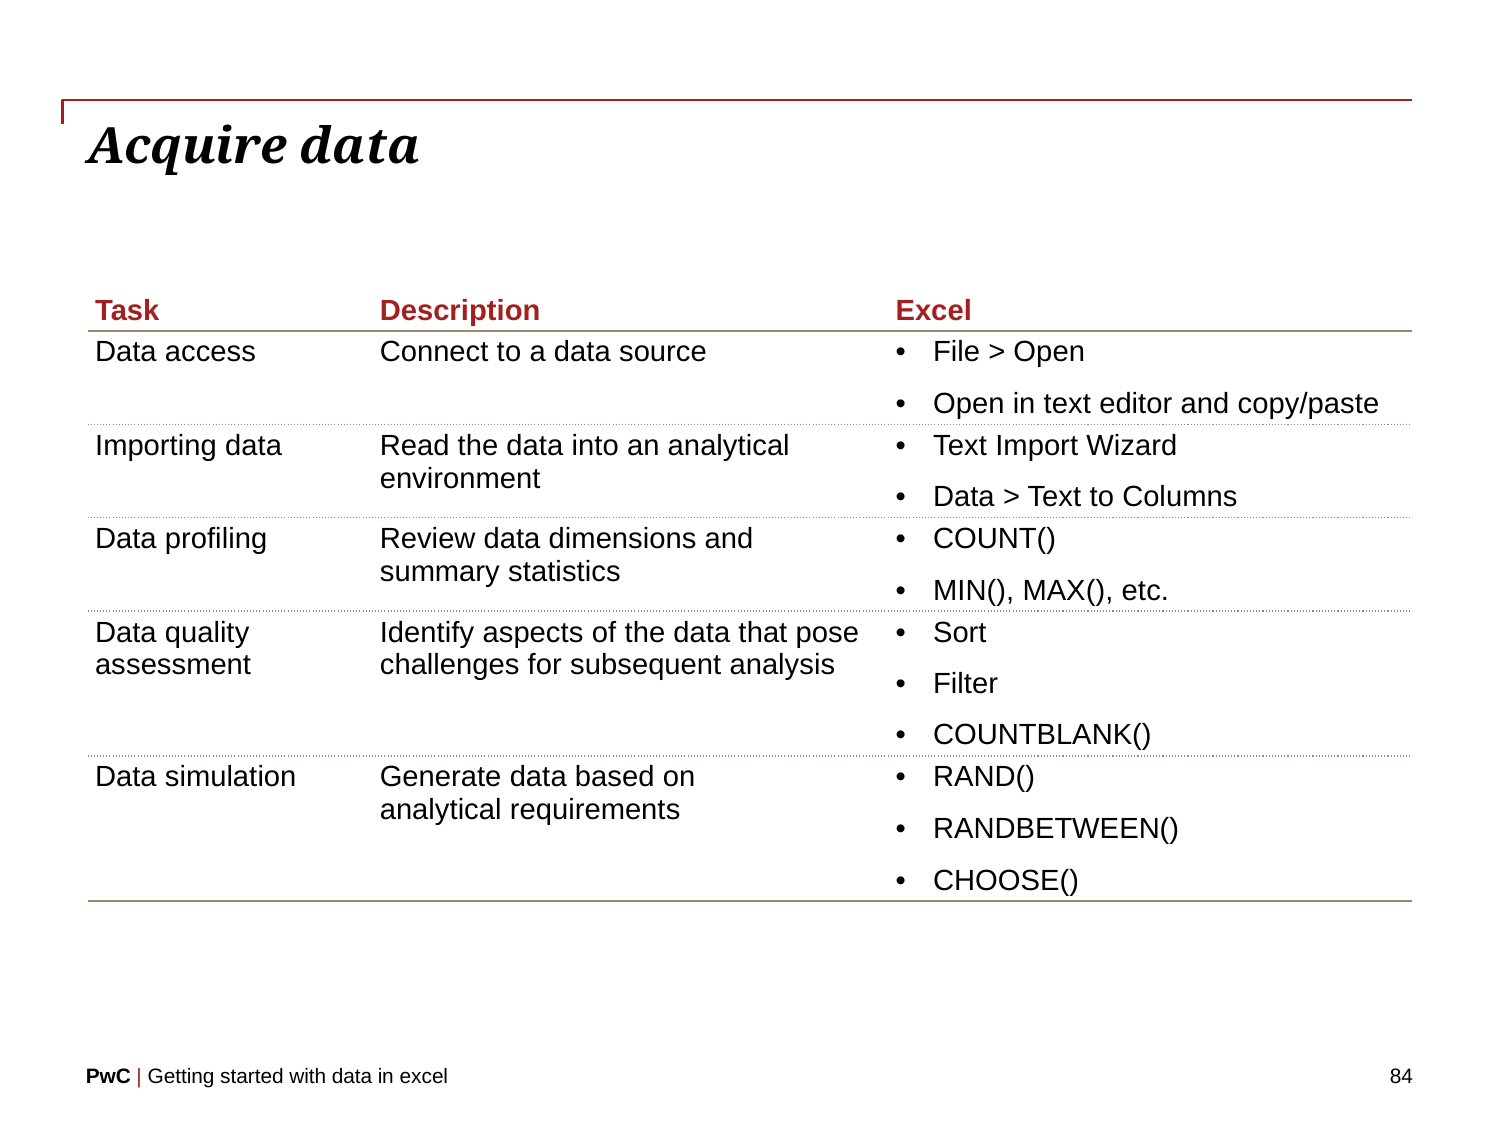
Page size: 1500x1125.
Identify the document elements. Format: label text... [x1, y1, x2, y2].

slide_number 84 [1162, 1062, 1413, 1088]
table_cell COUNT() MIN(), MAX(), etc. [888, 518, 1412, 611]
table_header Description [372, 289, 888, 330]
table_cell Read the data into an analytical environment [372, 424, 888, 518]
table_cell Data profiling [88, 518, 372, 611]
table_cell Identify aspects of the data that pose challenges for subsequent analysis [372, 611, 888, 756]
table_cell File > Open Open in text editor and copy/paste [888, 332, 1412, 424]
table_cell Review data dimensions and summary statistics [372, 518, 888, 611]
table_cell Data quality assessment [88, 611, 372, 756]
table_cell Connect to a data source [372, 332, 888, 424]
table_cell Data simulation [88, 756, 372, 900]
table_cell Sort Filter COUNTBLANK() [888, 611, 1412, 756]
table_cell Generate data based on analytical requirements [372, 756, 888, 900]
table_header Excel [888, 289, 1412, 330]
title Acquire data [87, 113, 1413, 174]
table_cell Importing data [88, 424, 372, 518]
table_cell RAND() RANDBETWEEN() CHOOSE() [888, 756, 1412, 900]
table_cell Text Import Wizard Data > Text to Columns [888, 424, 1412, 518]
table_header Task [88, 289, 372, 330]
table_cell Data access [88, 332, 372, 424]
